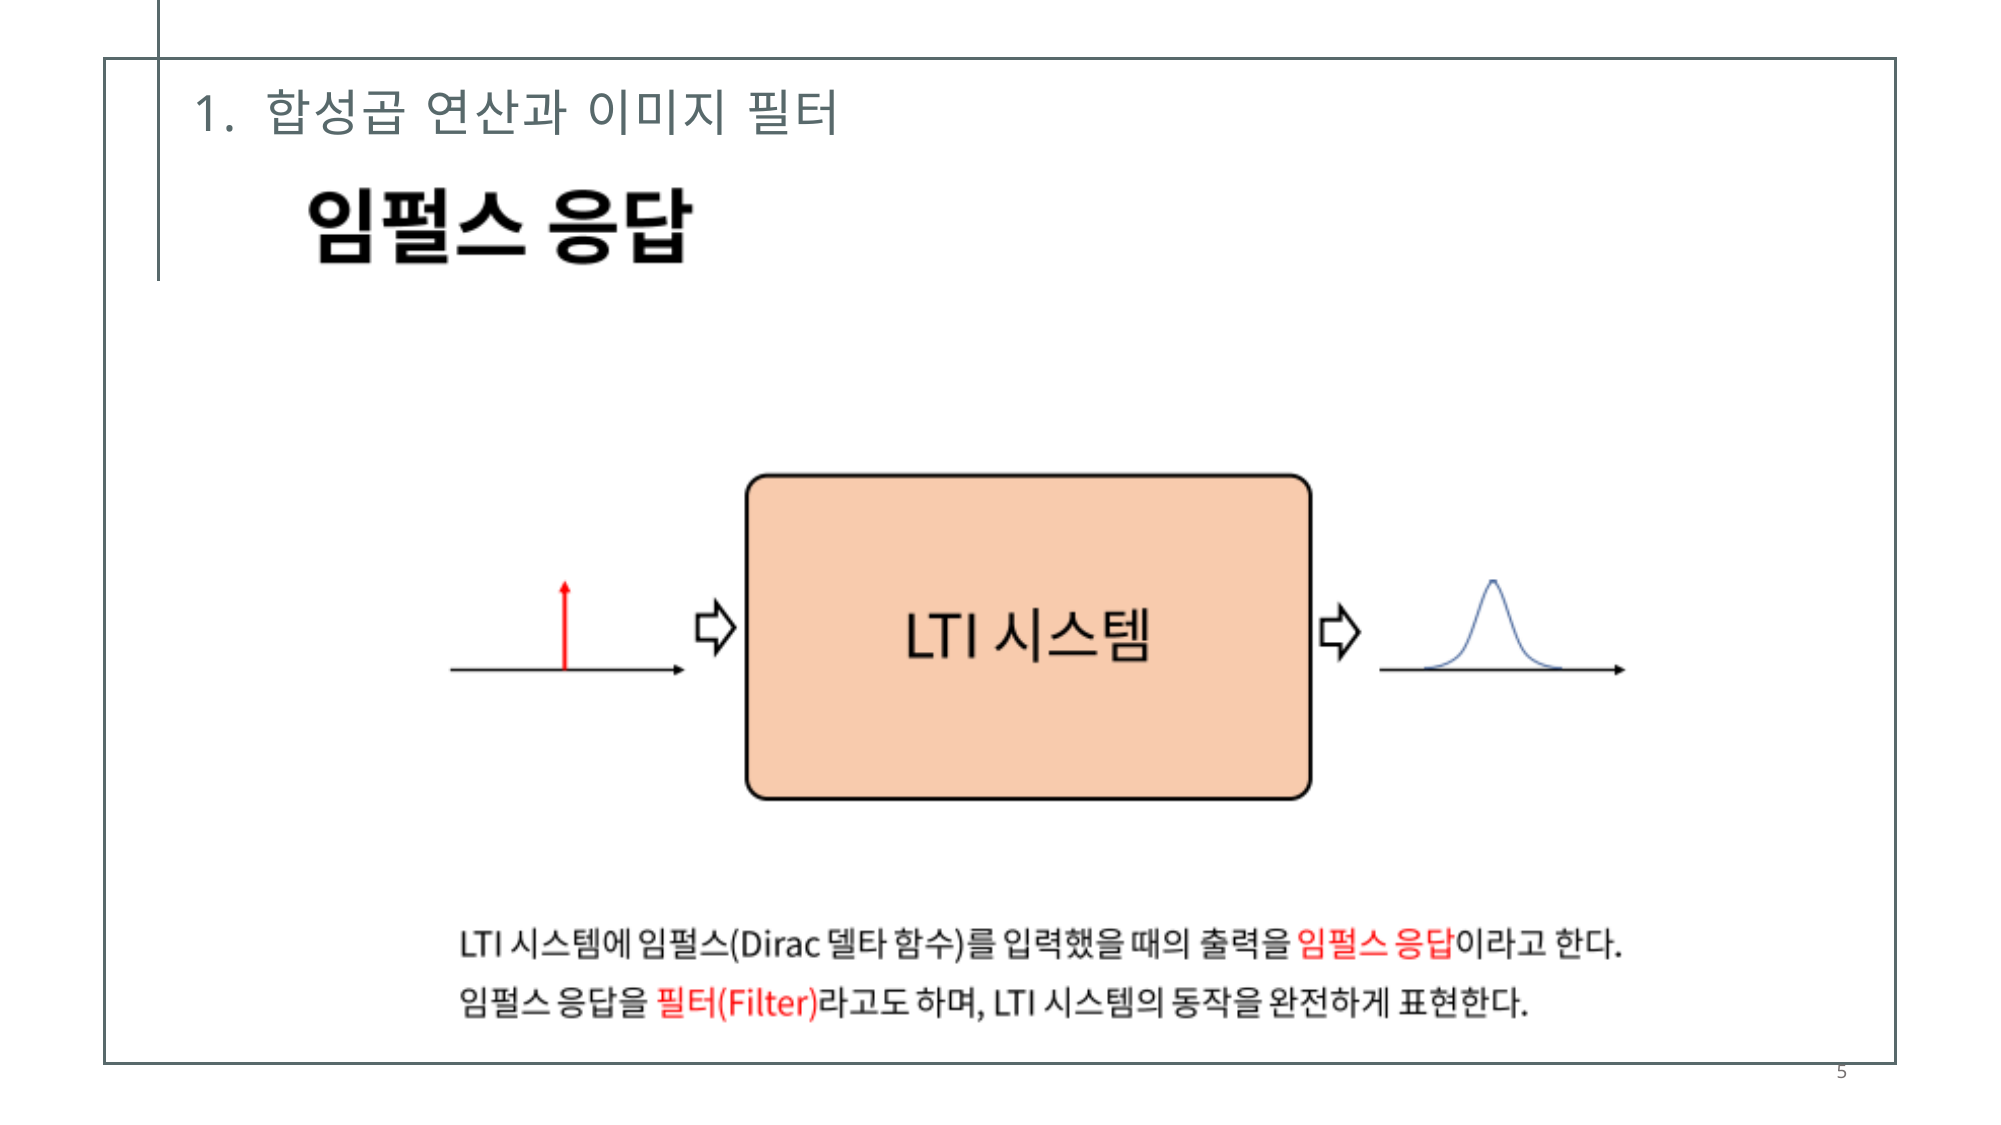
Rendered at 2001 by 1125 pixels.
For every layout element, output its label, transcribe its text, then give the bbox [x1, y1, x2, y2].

slide_number 5 [1412, 1042, 1863, 1103]
picture [301, 170, 1664, 1043]
title 1. 합성곱 연산과 이미지 필터 [177, 104, 1058, 186]
text_box [104, 57, 1896, 1065]
